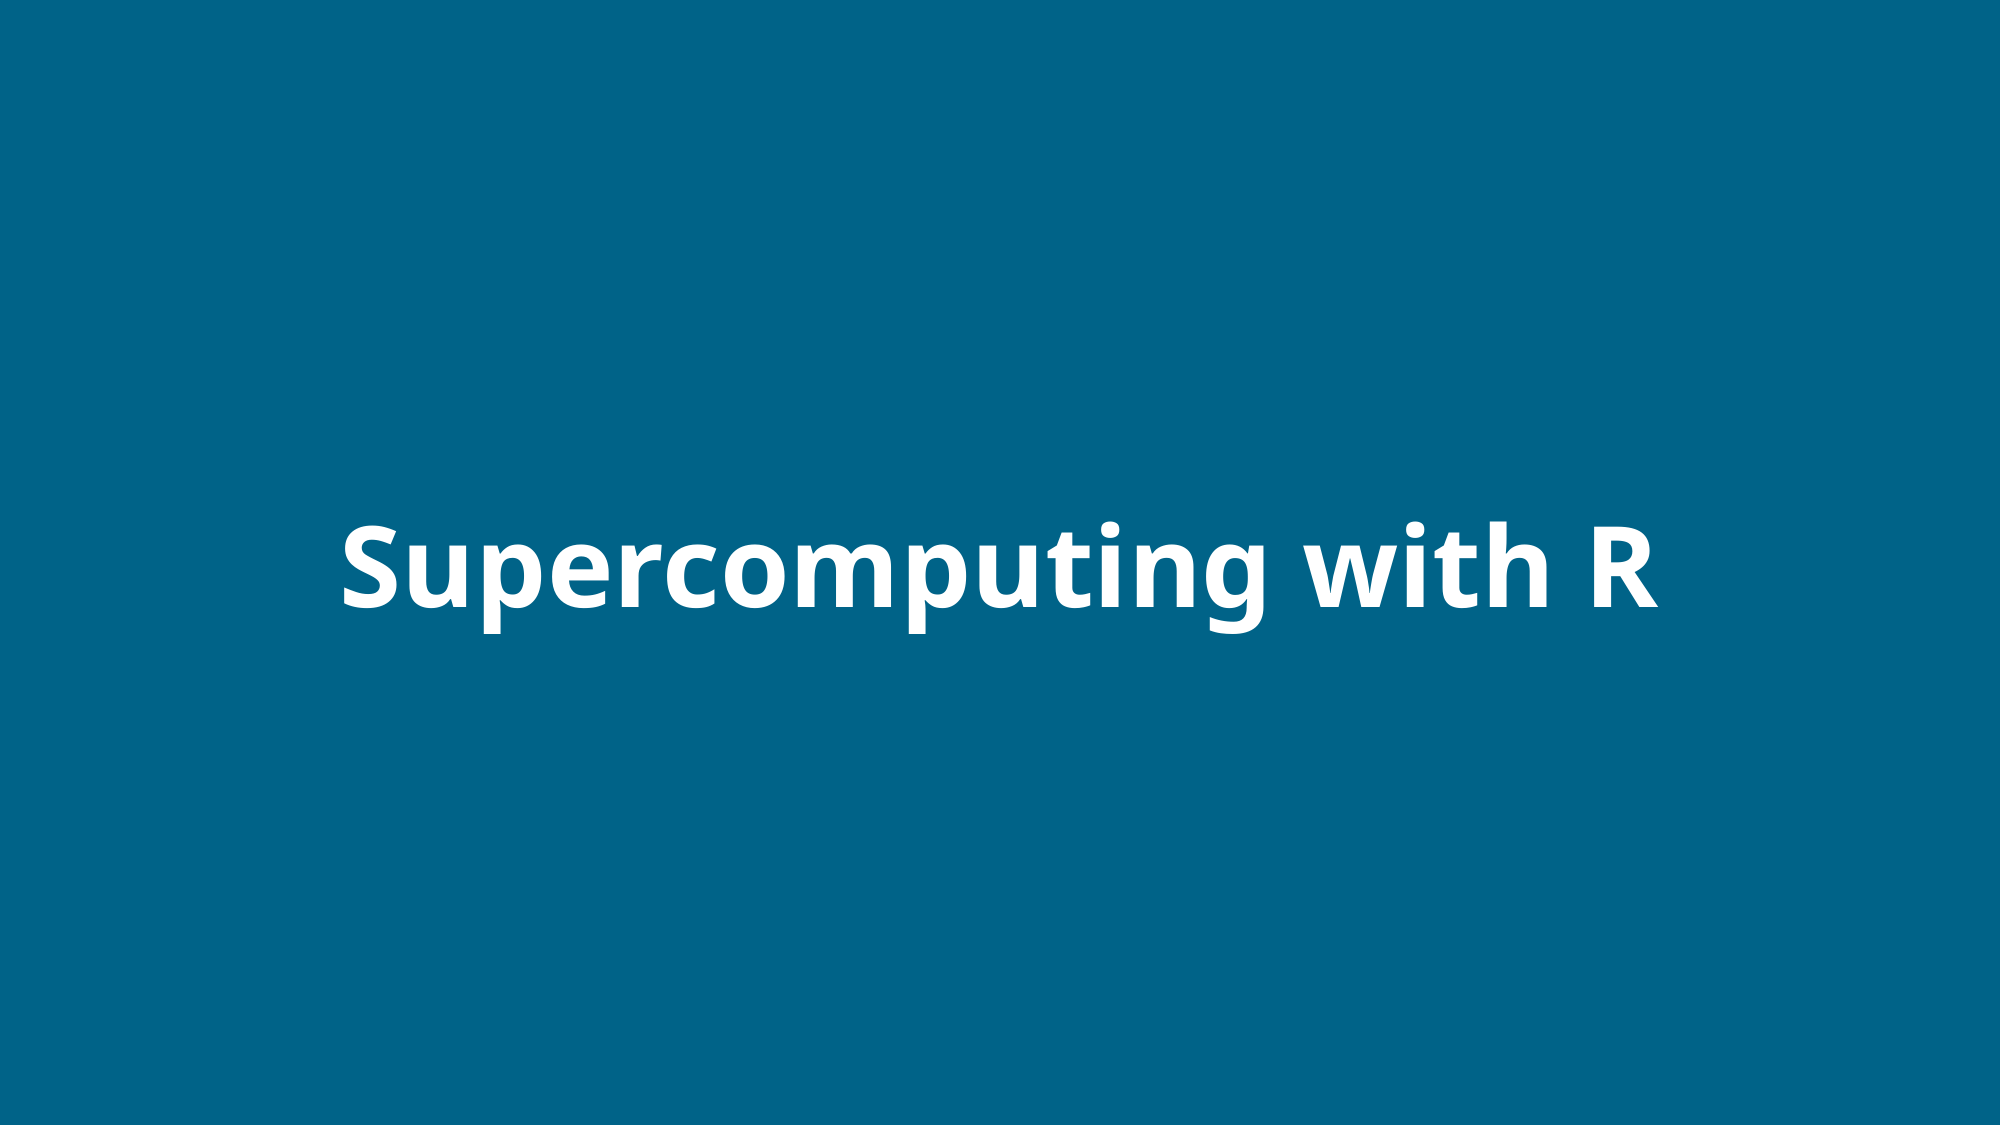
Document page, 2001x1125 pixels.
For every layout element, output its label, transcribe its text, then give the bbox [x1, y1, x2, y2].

title Supercomputing with R [137, 453, 1863, 672]
